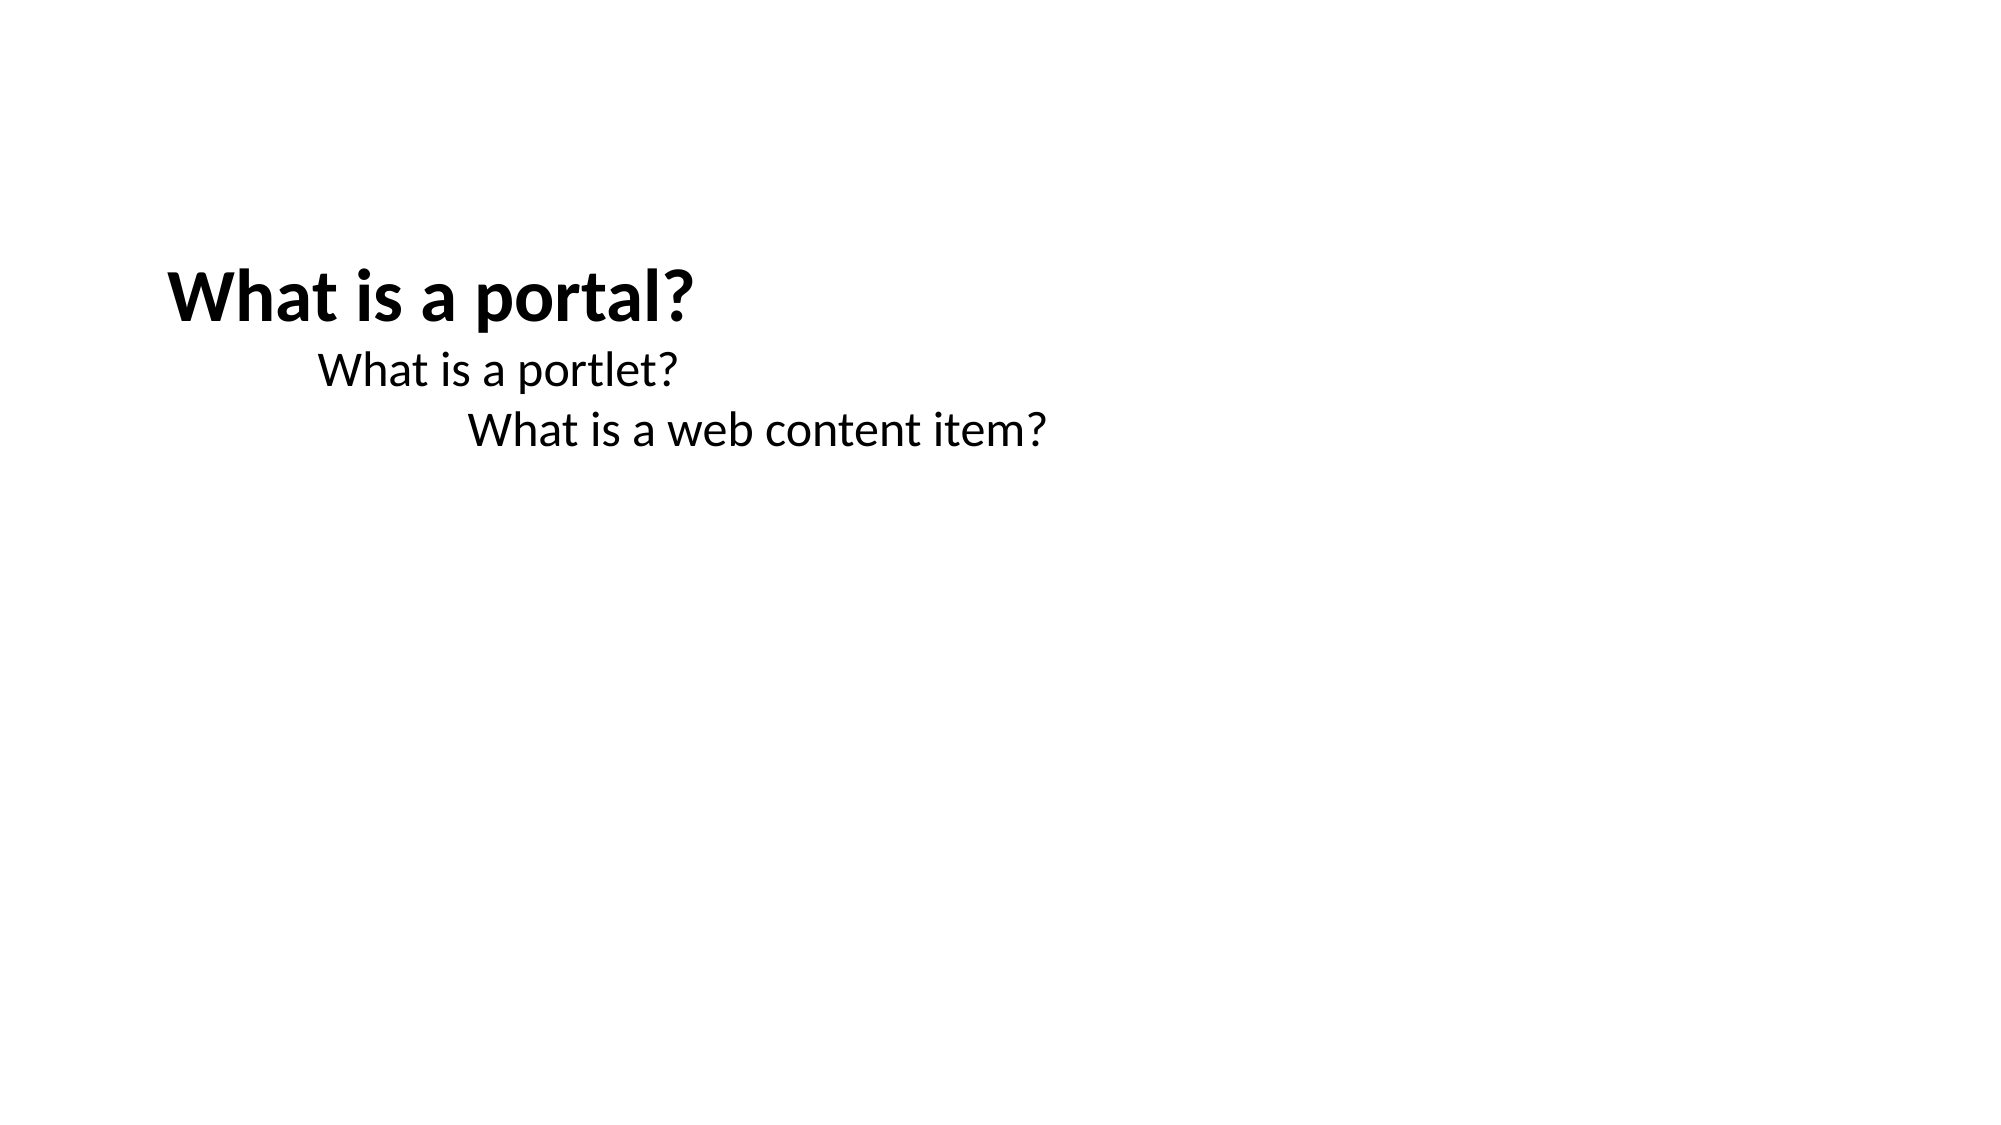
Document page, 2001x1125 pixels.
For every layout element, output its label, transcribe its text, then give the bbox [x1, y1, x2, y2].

text_box What is a portal? What is a portlet? What is a web content item? [152, 238, 1429, 641]
